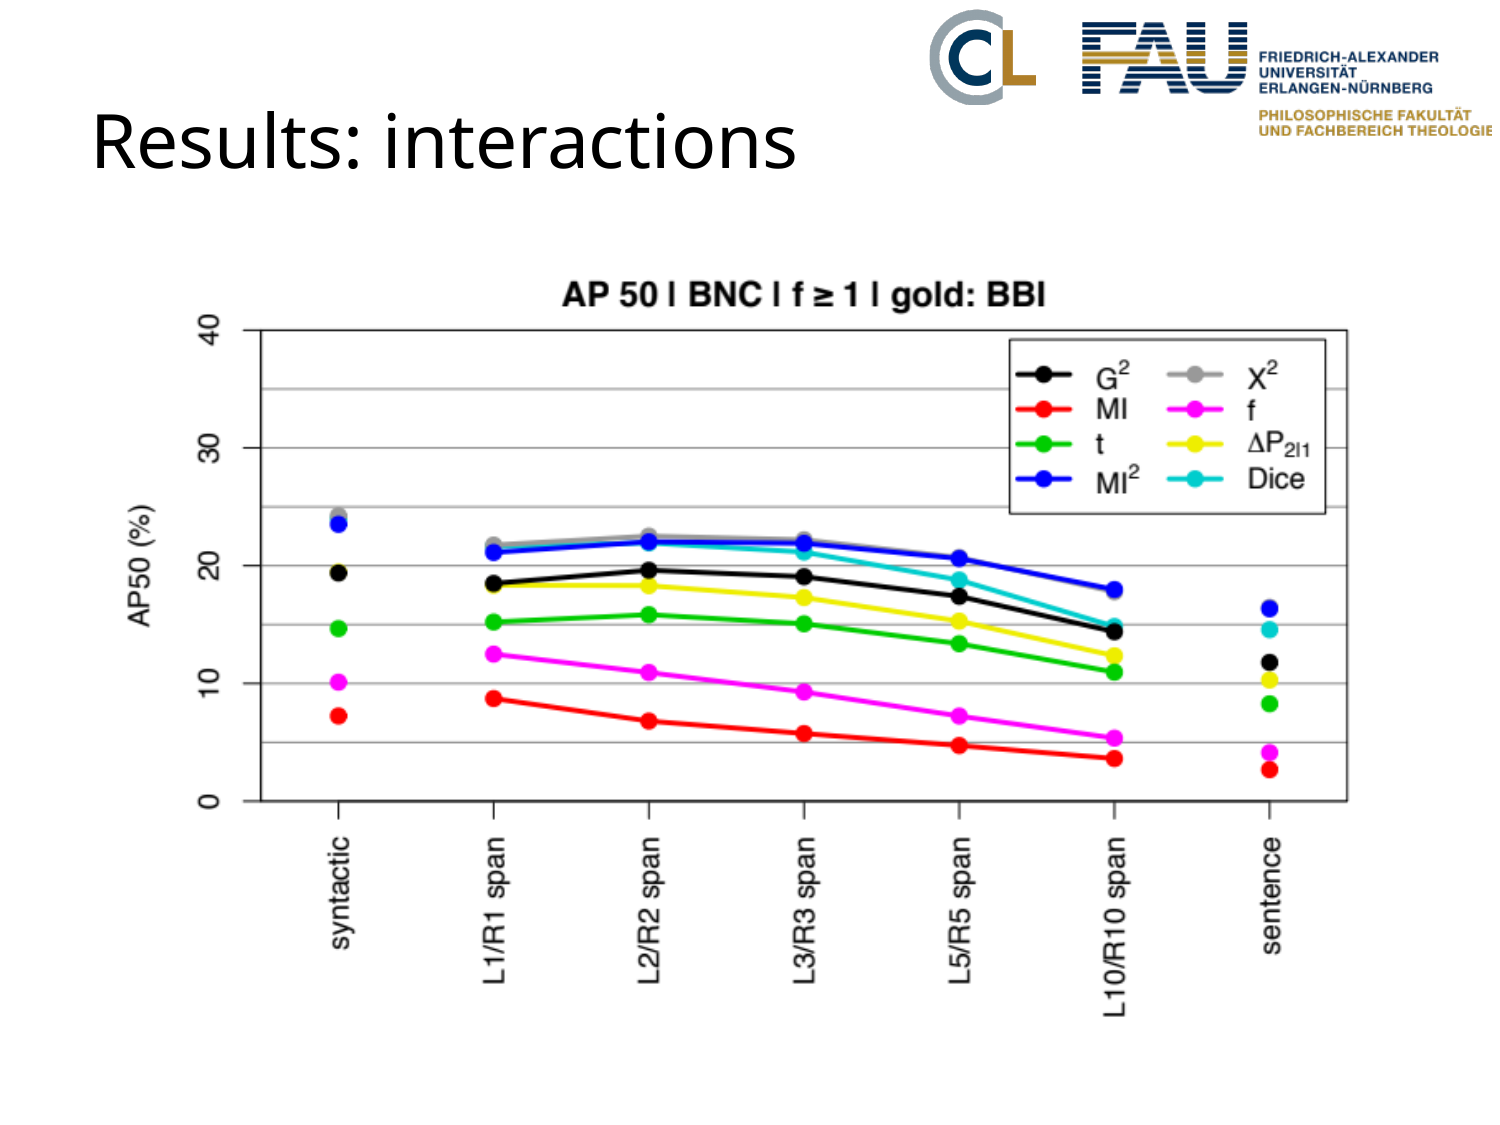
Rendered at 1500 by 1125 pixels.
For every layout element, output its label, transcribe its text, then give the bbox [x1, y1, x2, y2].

title Results: interactions [75, 45, 1425, 233]
picture [118, 257, 1383, 1047]
